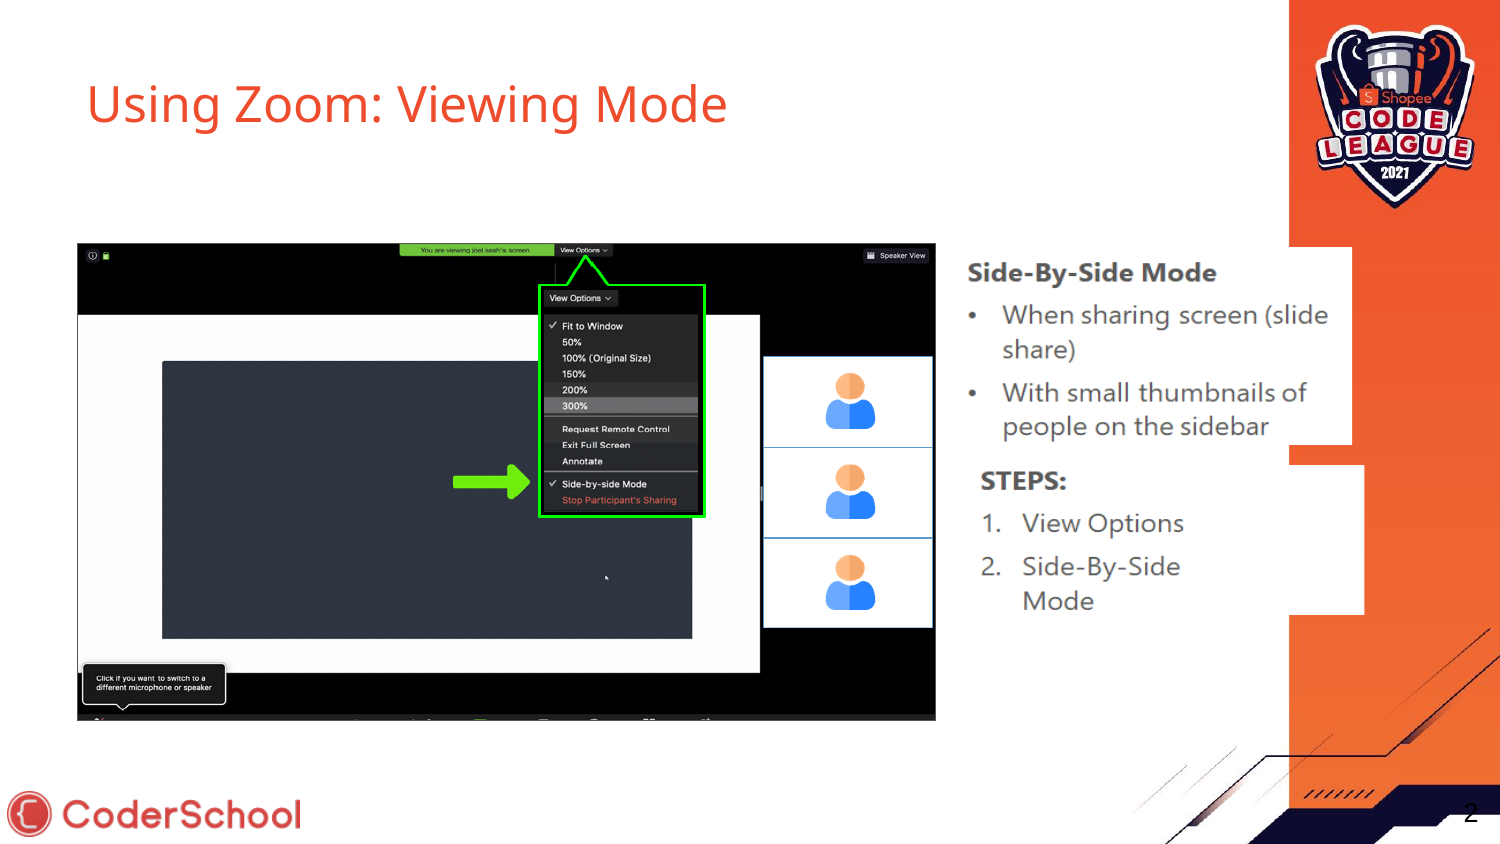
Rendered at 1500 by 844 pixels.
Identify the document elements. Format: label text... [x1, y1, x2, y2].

picture [0, 0, 1500, 844]
title Using Zoom: Viewing Mode [71, 57, 1197, 157]
slide_number ‹#› [1403, 779, 1494, 844]
